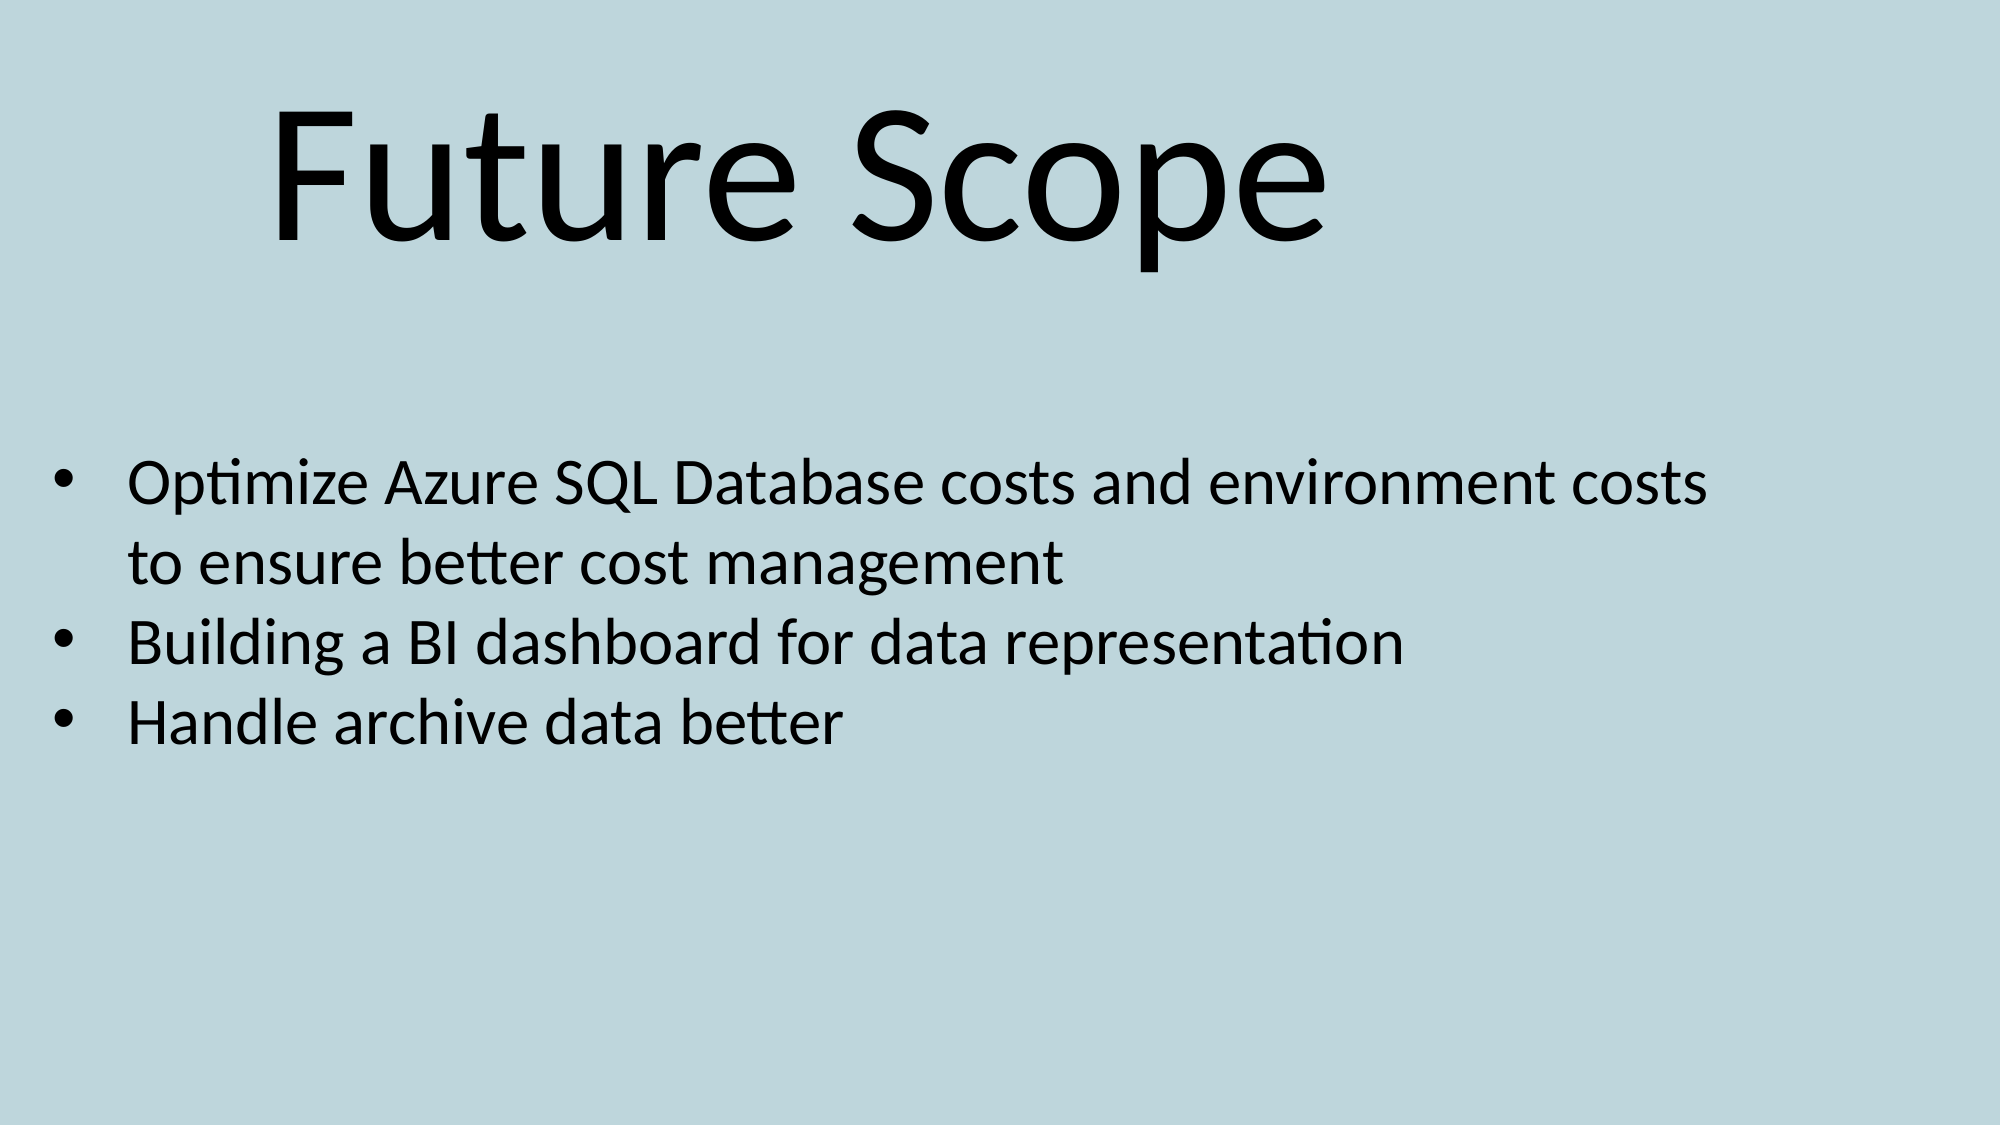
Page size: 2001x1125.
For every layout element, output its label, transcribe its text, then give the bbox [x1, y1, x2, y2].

text_box Future Scope [252, 32, 1951, 288]
text_box Optimize Azure SQL Database costs and environment costs to ensure better cost management Building a BI dashboard for data representation Handle archive data better [37, 430, 1737, 765]
